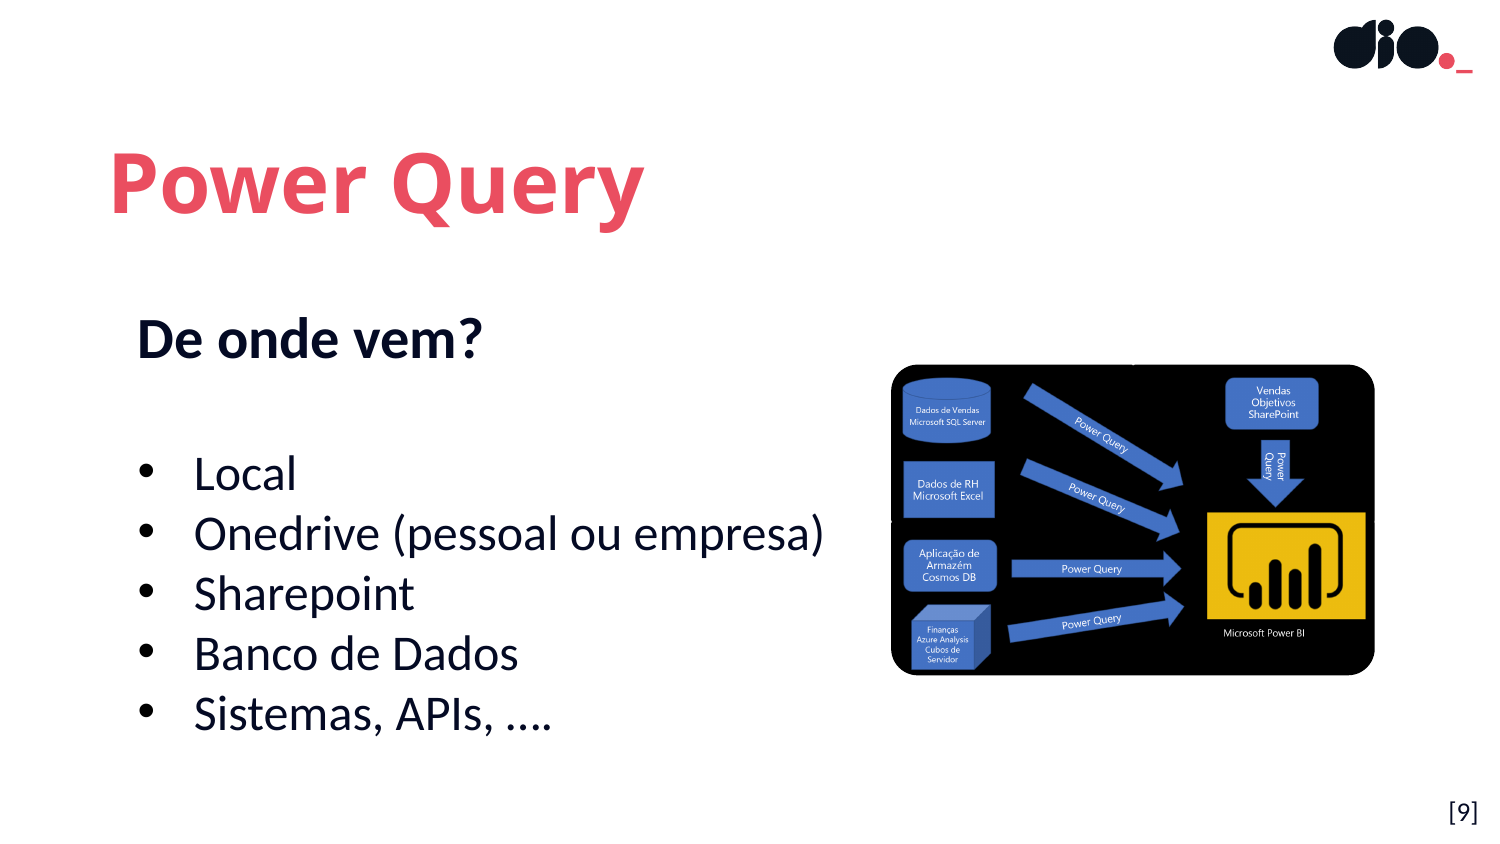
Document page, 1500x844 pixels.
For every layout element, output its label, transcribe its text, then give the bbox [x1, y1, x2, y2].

text_box De onde vem? Local Onedrive (pessoal ou empresa) Sharepoint Banco de Dados Sistemas, APIs, …. [110, 286, 868, 755]
slide_number [9] [1403, 779, 1494, 844]
text_box Power Query [92, 104, 1408, 243]
picture [1333, 19, 1473, 74]
picture [890, 364, 1375, 676]
